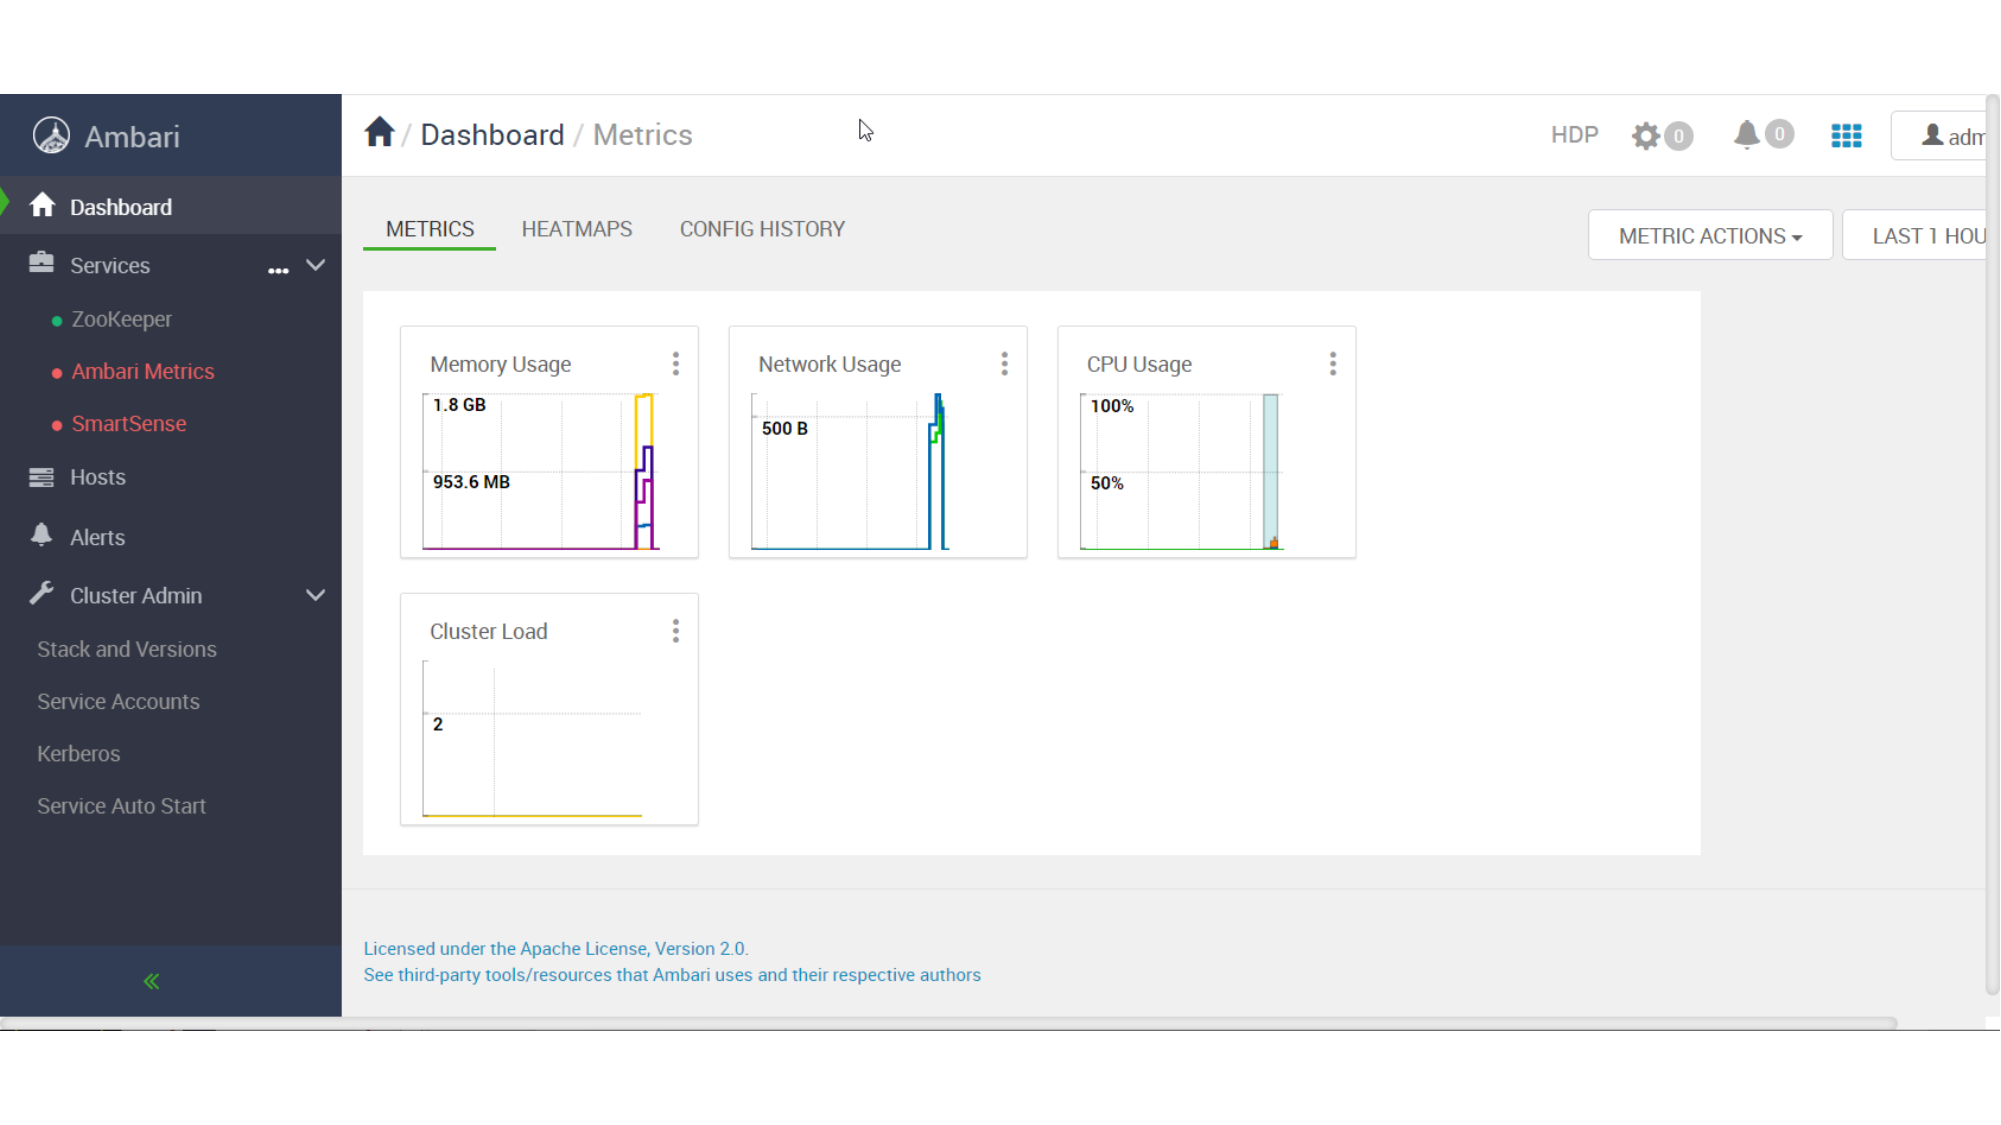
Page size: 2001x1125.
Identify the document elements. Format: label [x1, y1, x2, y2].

picture [0, 94, 2000, 1031]
